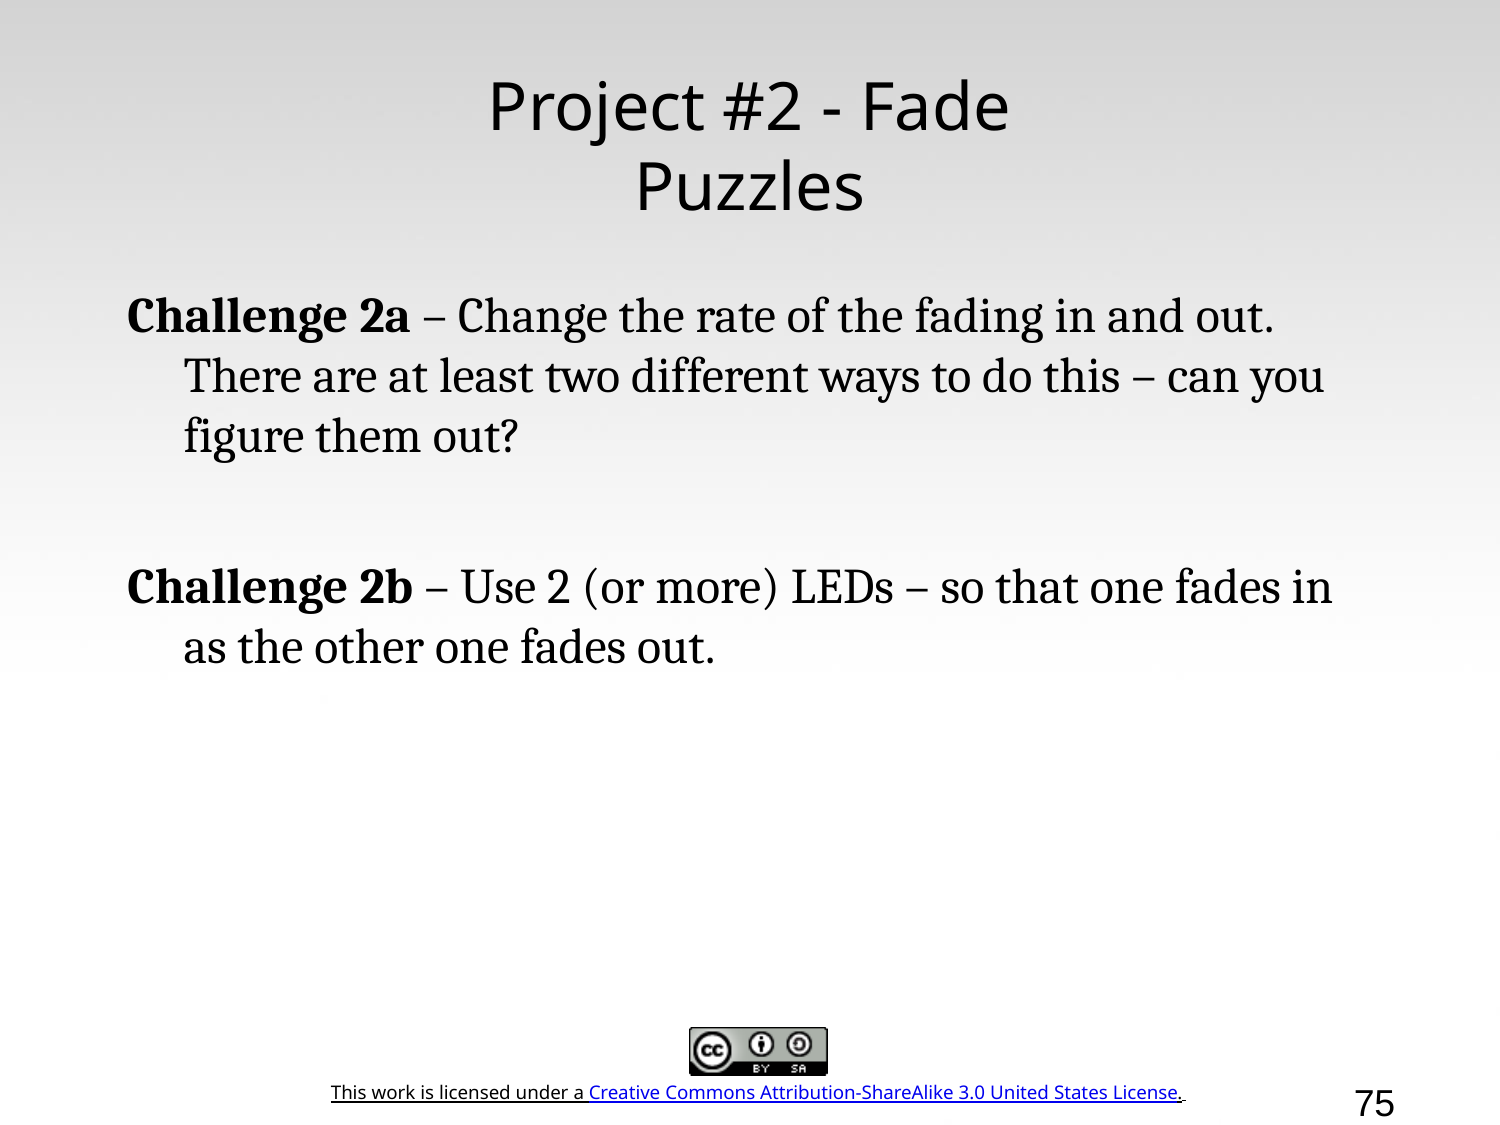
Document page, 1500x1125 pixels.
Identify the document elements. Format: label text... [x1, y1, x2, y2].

picture [0, 0, 1500, 1125]
list Challenge 2a – Change the rate of the fading in and out. There are at least two different ways to do this – can you figure them out? Challenge 2b – Use 2 (or more) LEDs – so that one fades in as the other one fades out. [112, 274, 1388, 1000]
title Project #2 - Fade Puzzles [112, 49, 1388, 238]
